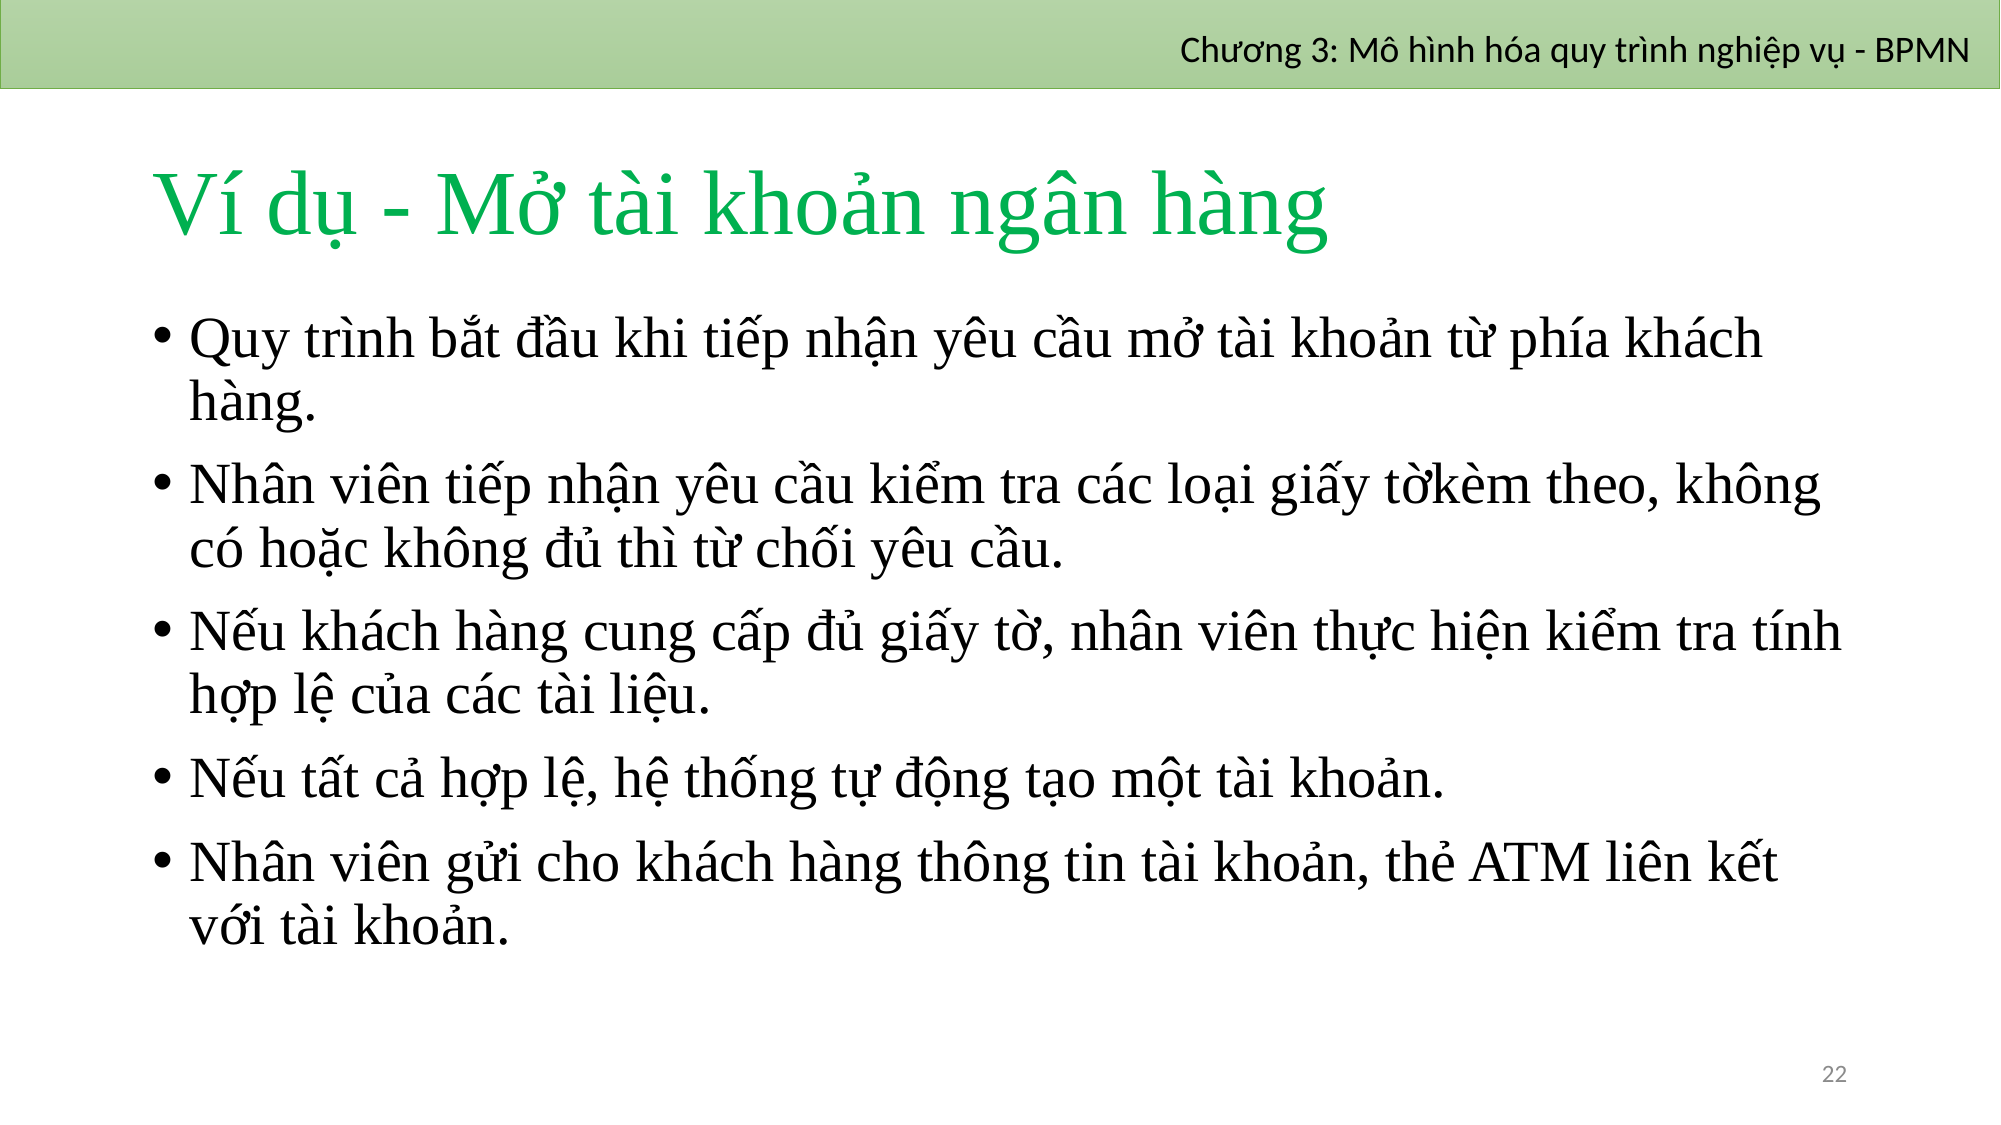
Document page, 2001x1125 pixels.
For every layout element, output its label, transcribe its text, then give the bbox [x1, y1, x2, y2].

title Ví dụ - Mở tài khoản ngân hàng [137, 132, 1863, 278]
slide_number 22 [1412, 1042, 1863, 1103]
list Quy trình bắt đầu khi tiếp nhận yêu cầu mở tài khoản từ phía khách hàng. Nhân viên tiếp nhận yêu cầu kiểm tra các loại giấy tờkèm theo, không có hoặc không đủ thì từ chối yêu cầu. Nếu khách hàng cung cấp đủ giấy tờ, nhân viên thực hiện kiểm tra tính hợp lệ của các tài liệu. Nếu tất cả hợp lệ, hệ thống tự động tạo một tài khoản. Nhân viên gửi cho khách hàng thông tin tài khoản, thẻ ATM liên kết với tài khoản. [137, 299, 1863, 1014]
text_box Chương 3: Mô hình hóa quy trình nghiệp vụ - BPMN [770, 17, 1987, 78]
